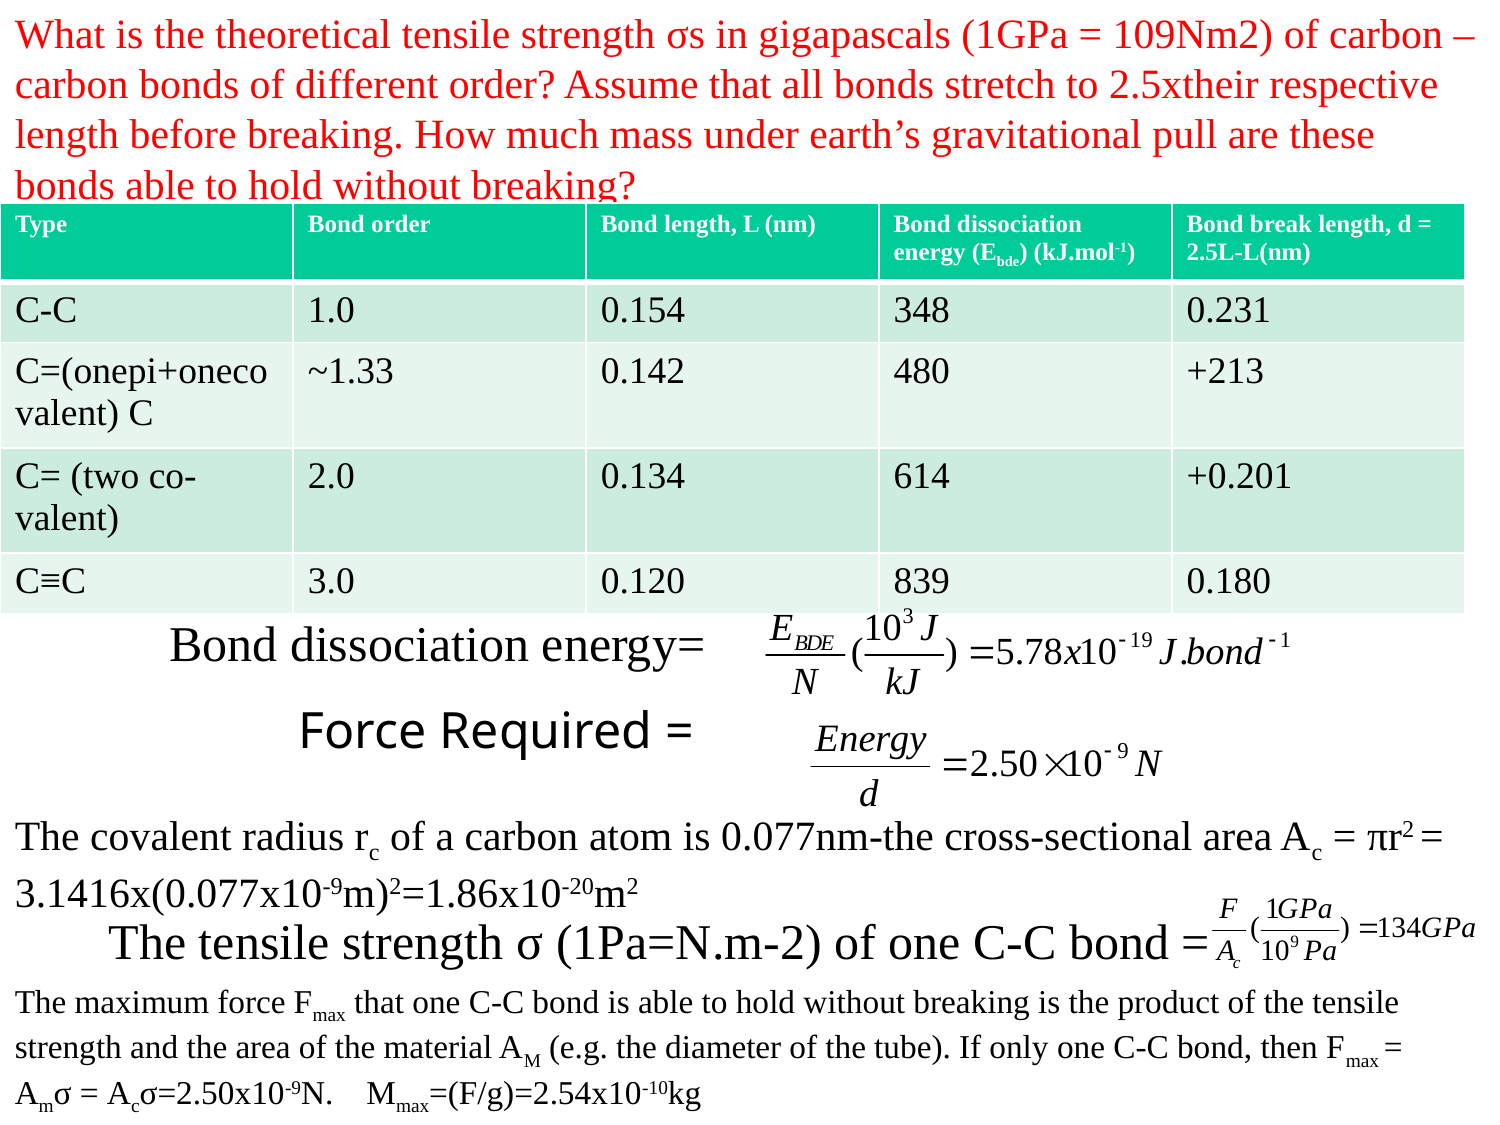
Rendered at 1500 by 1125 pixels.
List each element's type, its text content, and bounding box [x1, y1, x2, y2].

table_cell 614 [880, 449, 1171, 552]
table_cell 348 [880, 285, 1171, 342]
table_cell 839 [880, 554, 1171, 595]
table_cell 3.0 [294, 554, 585, 603]
text_box Bond dissociation energy= [154, 603, 734, 679]
table_cell +213 [1173, 343, 1464, 447]
table_cell C-C [1, 285, 292, 342]
text_box The maximum force Fmax that one C-C bond is able to hold without breaking is the product of the tensile strength and the area of the material AM (e.g. the diameter of the tube). If only one C-C bond, then Fmax = Amσ = Acσ=2.50x10-9N. Mmax=(F/g)=2.54x10-10kg [0, 972, 1465, 1124]
table_cell 0.134 [587, 449, 878, 552]
text_box Force Required = [284, 691, 723, 767]
table_cell 0.180 [1173, 554, 1464, 613]
table_cell ~1.33 [294, 343, 585, 447]
text_box What is the theoretical tensile strength σs in gigapascals (1GPa = 109Nm2) of carbon – carbon bonds of different order? Assume that all bonds stretch to 2.5xtheir respective length before breaking. How much mass under earth’s gravitational pull are these bonds able to hold without breaking? [0, 0, 1500, 215]
table_cell 1.0 [294, 285, 585, 342]
table_header Bond order [294, 204, 585, 279]
table_cell 0.120 [587, 554, 878, 613]
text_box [759, 597, 1297, 704]
table_cell C≡C [1, 554, 292, 613]
table_cell 480 [880, 343, 1171, 447]
table_header Bond dissociation energy (Ebde) (kJ.mol-1) [880, 204, 1171, 279]
table_cell 0.154 [587, 285, 878, 342]
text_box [1207, 890, 1481, 975]
table_header Bond length, L (nm) [587, 204, 878, 279]
table_cell 2.0 [294, 449, 585, 552]
table_cell C=(onepi+onecovalent) C [1, 343, 292, 447]
text_box The tensile strength σ (1Pa=N.m-2) of one C-C bond = [93, 902, 1202, 972]
table_cell 0.142 [587, 343, 878, 447]
table_cell 0.231 [1173, 285, 1464, 342]
table_cell +0.201 [1173, 449, 1464, 552]
table_header Type [1, 204, 292, 279]
text_box The covalent radius rc of a carbon atom is 0.077nm-the cross-sectional area Ac = πr2 = 3.1416x(0.077x10-9m)2=1.86x10-20m2 [0, 801, 1500, 923]
table_header Bond break length, d = 2.5L-L(nm) [1173, 204, 1464, 279]
table_cell C= (two co-valent) [1, 449, 292, 552]
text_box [804, 714, 1173, 816]
